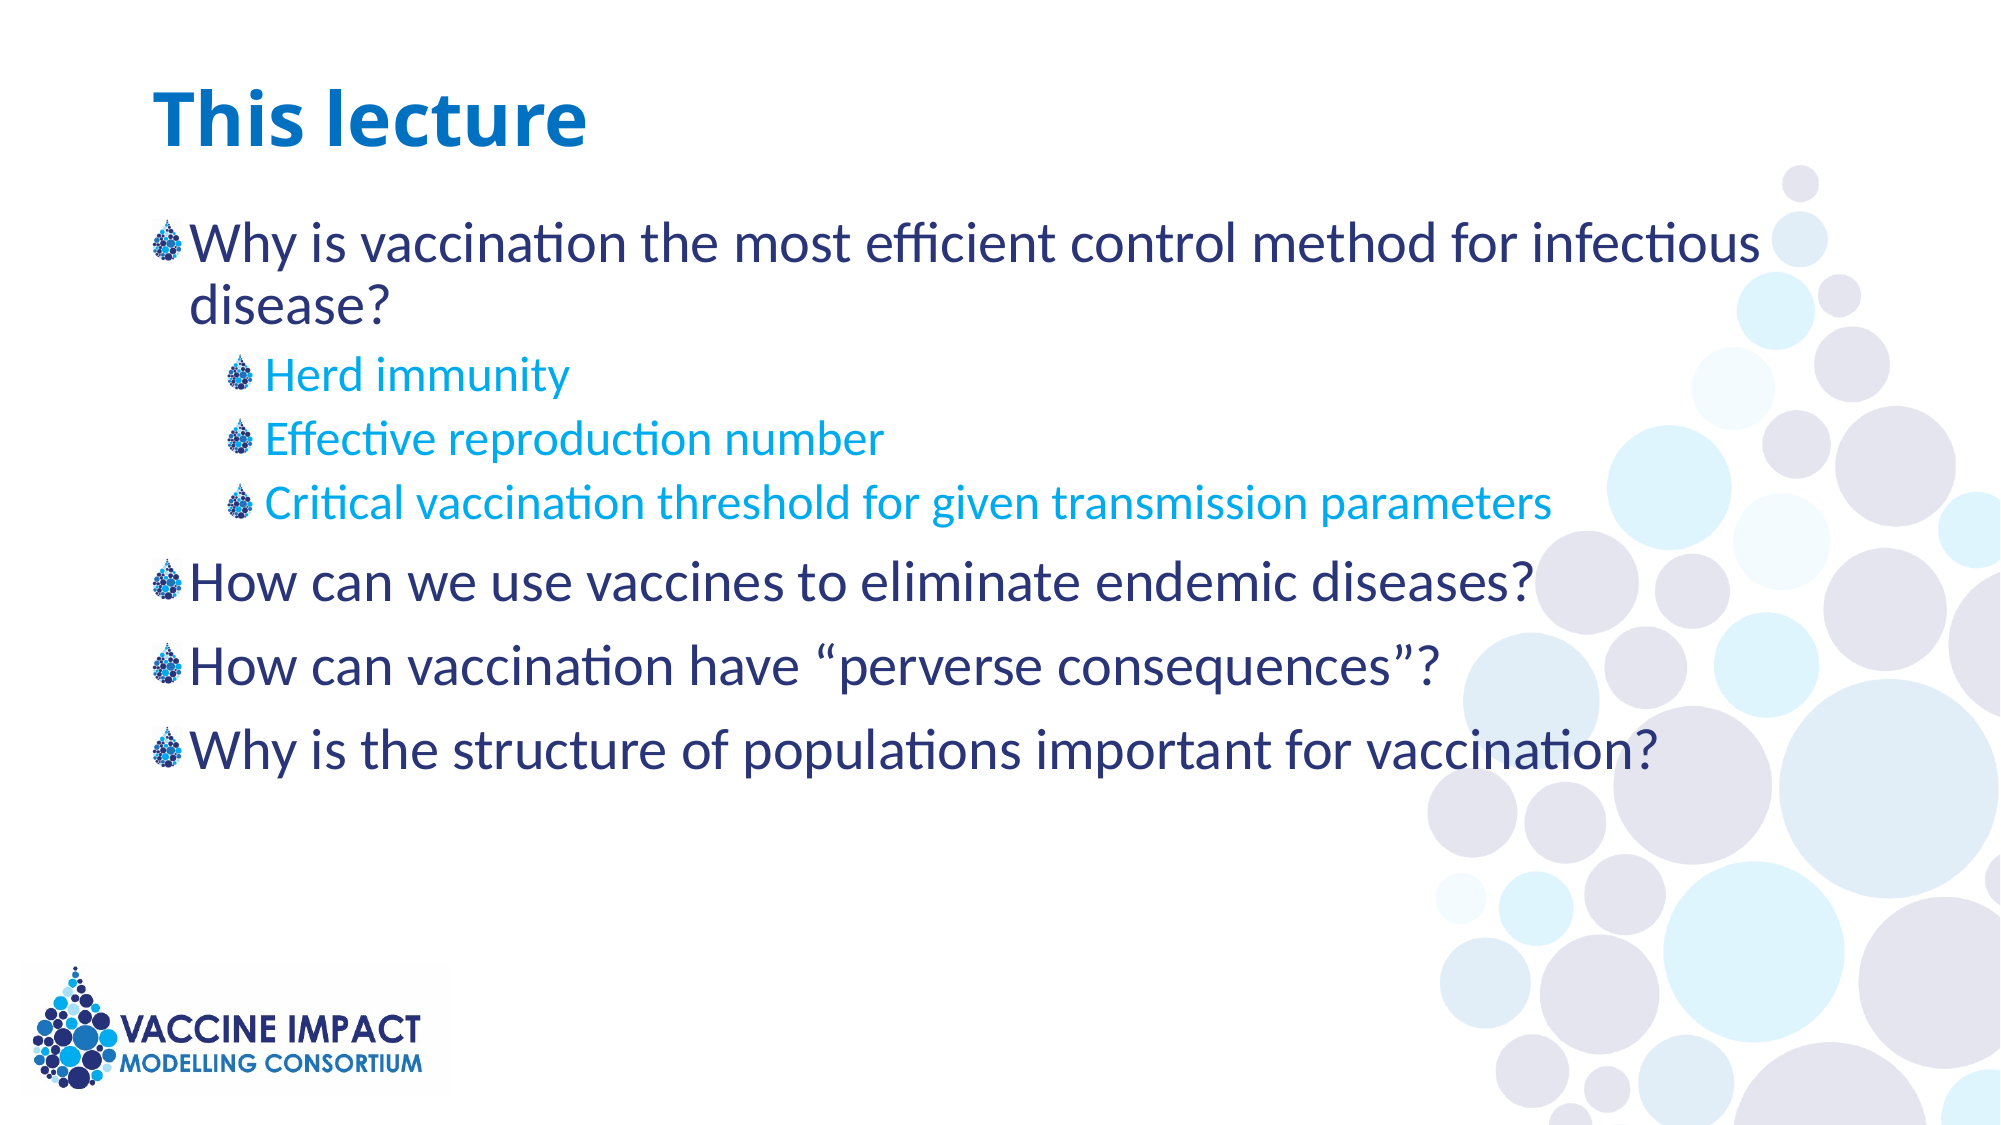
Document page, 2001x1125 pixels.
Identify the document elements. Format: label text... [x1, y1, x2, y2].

title This lecture [137, 59, 1863, 185]
list Why is vaccination the most efficient control method for infectious disease? Herd immunity Effective reproduction number Critical vaccination threshold for given transmission parameters How can we use vaccines to eliminate endemic diseases? How can vaccination have “perverse consequences”? Why is the structure of populations important for vaccination? [137, 204, 1863, 993]
picture [0, 0, 2001, 1125]
